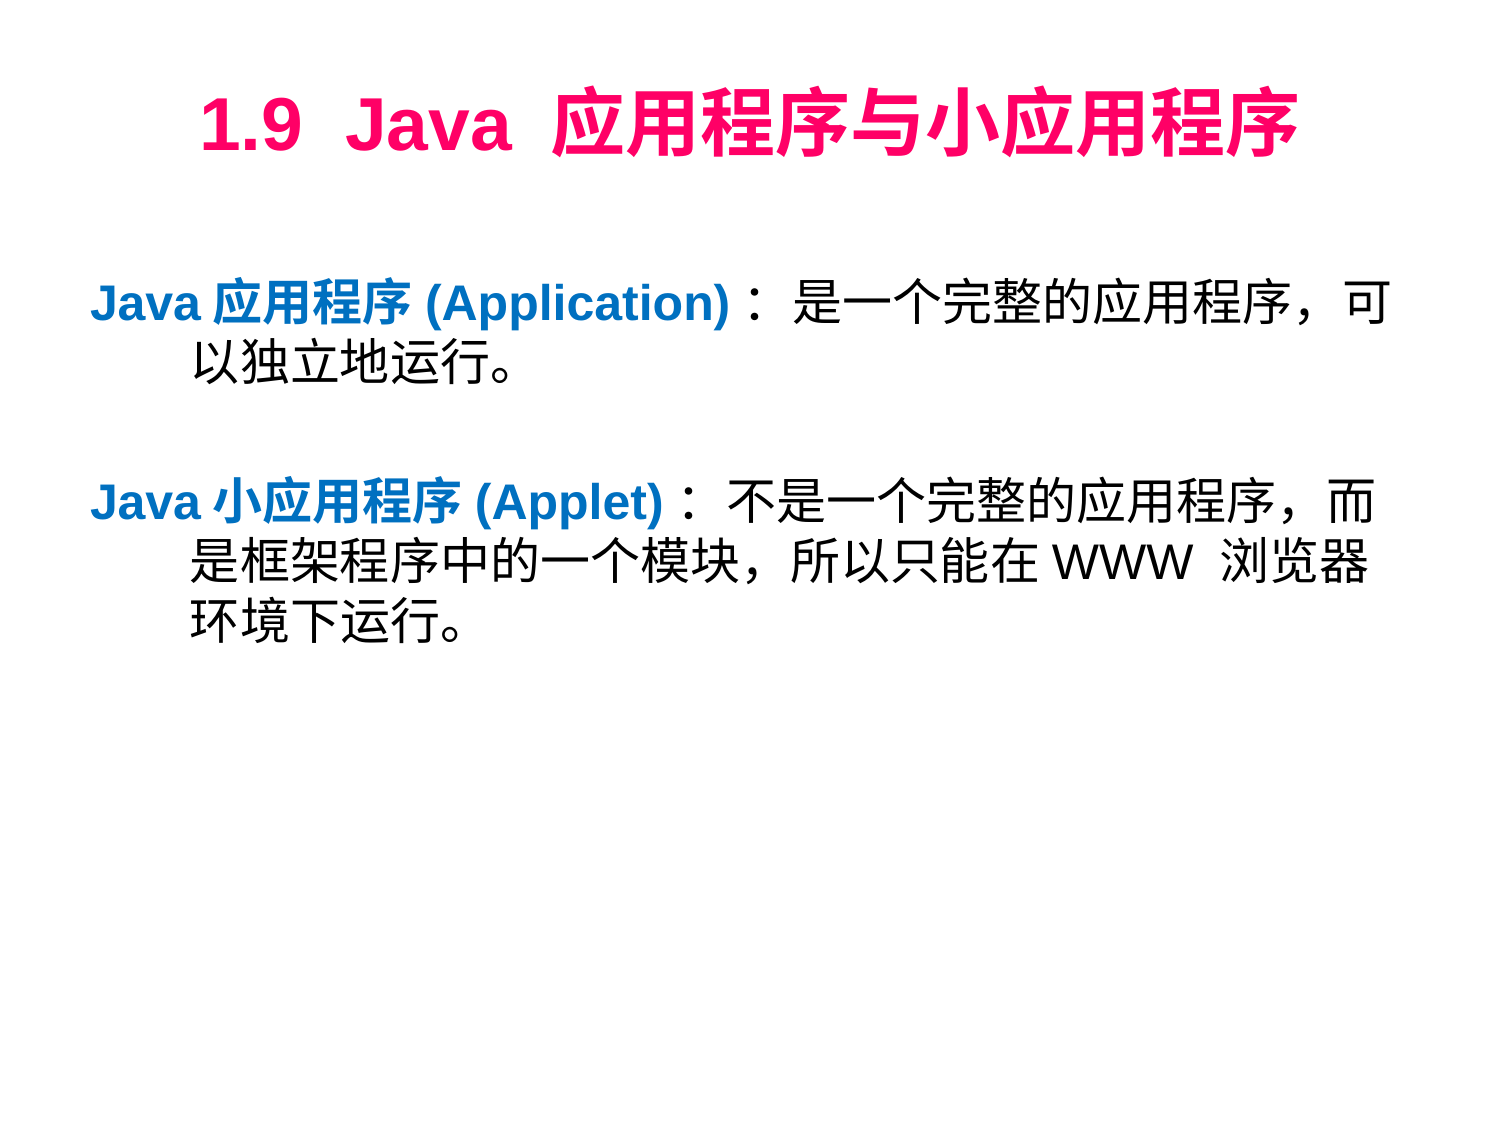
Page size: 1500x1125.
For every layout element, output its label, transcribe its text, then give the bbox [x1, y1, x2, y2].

title 1.9 Java 应用程序与小应用程序 [75, 45, 1425, 197]
list Java应用程序(Application)：是一个完整的应用程序，可以独立地运行。 Java小应用程序(Applet)：不是一个完整的应用程序，而是框架程序中的一个模块，所以只能在WWW 浏览器环境下运行。 [75, 262, 1425, 1005]
